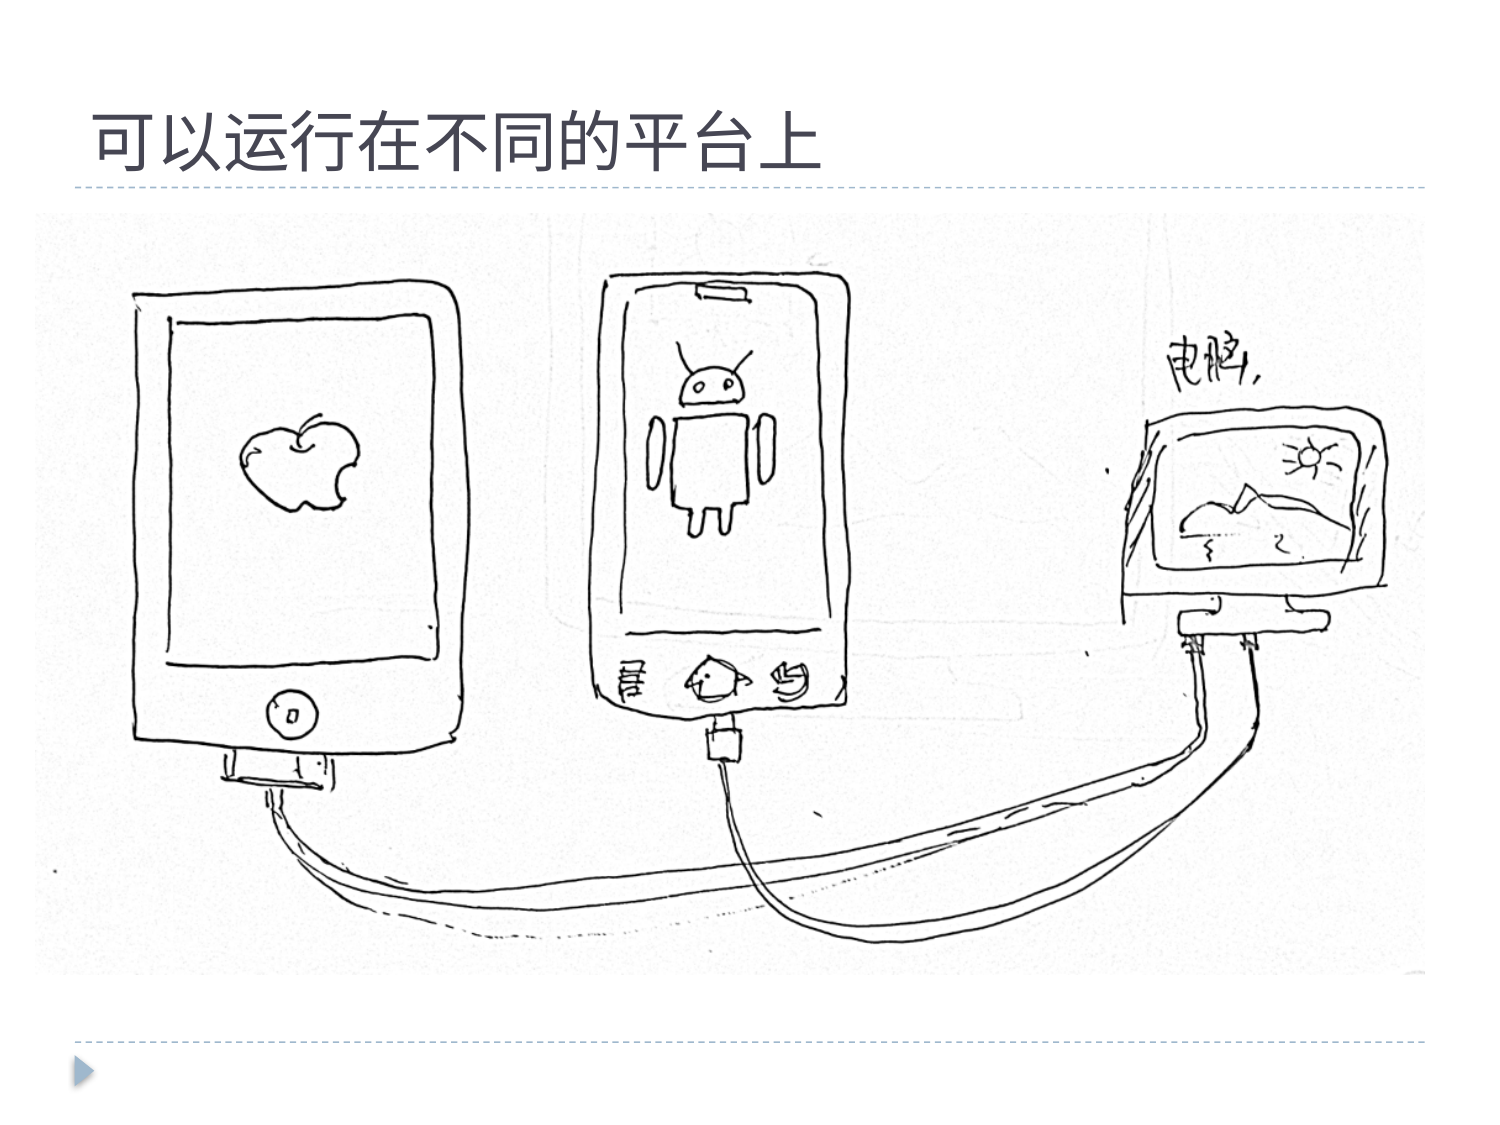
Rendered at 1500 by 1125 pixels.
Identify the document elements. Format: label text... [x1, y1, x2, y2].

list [34, 212, 1426, 975]
title 可以运行在不同的平台上 [75, 24, 1425, 188]
